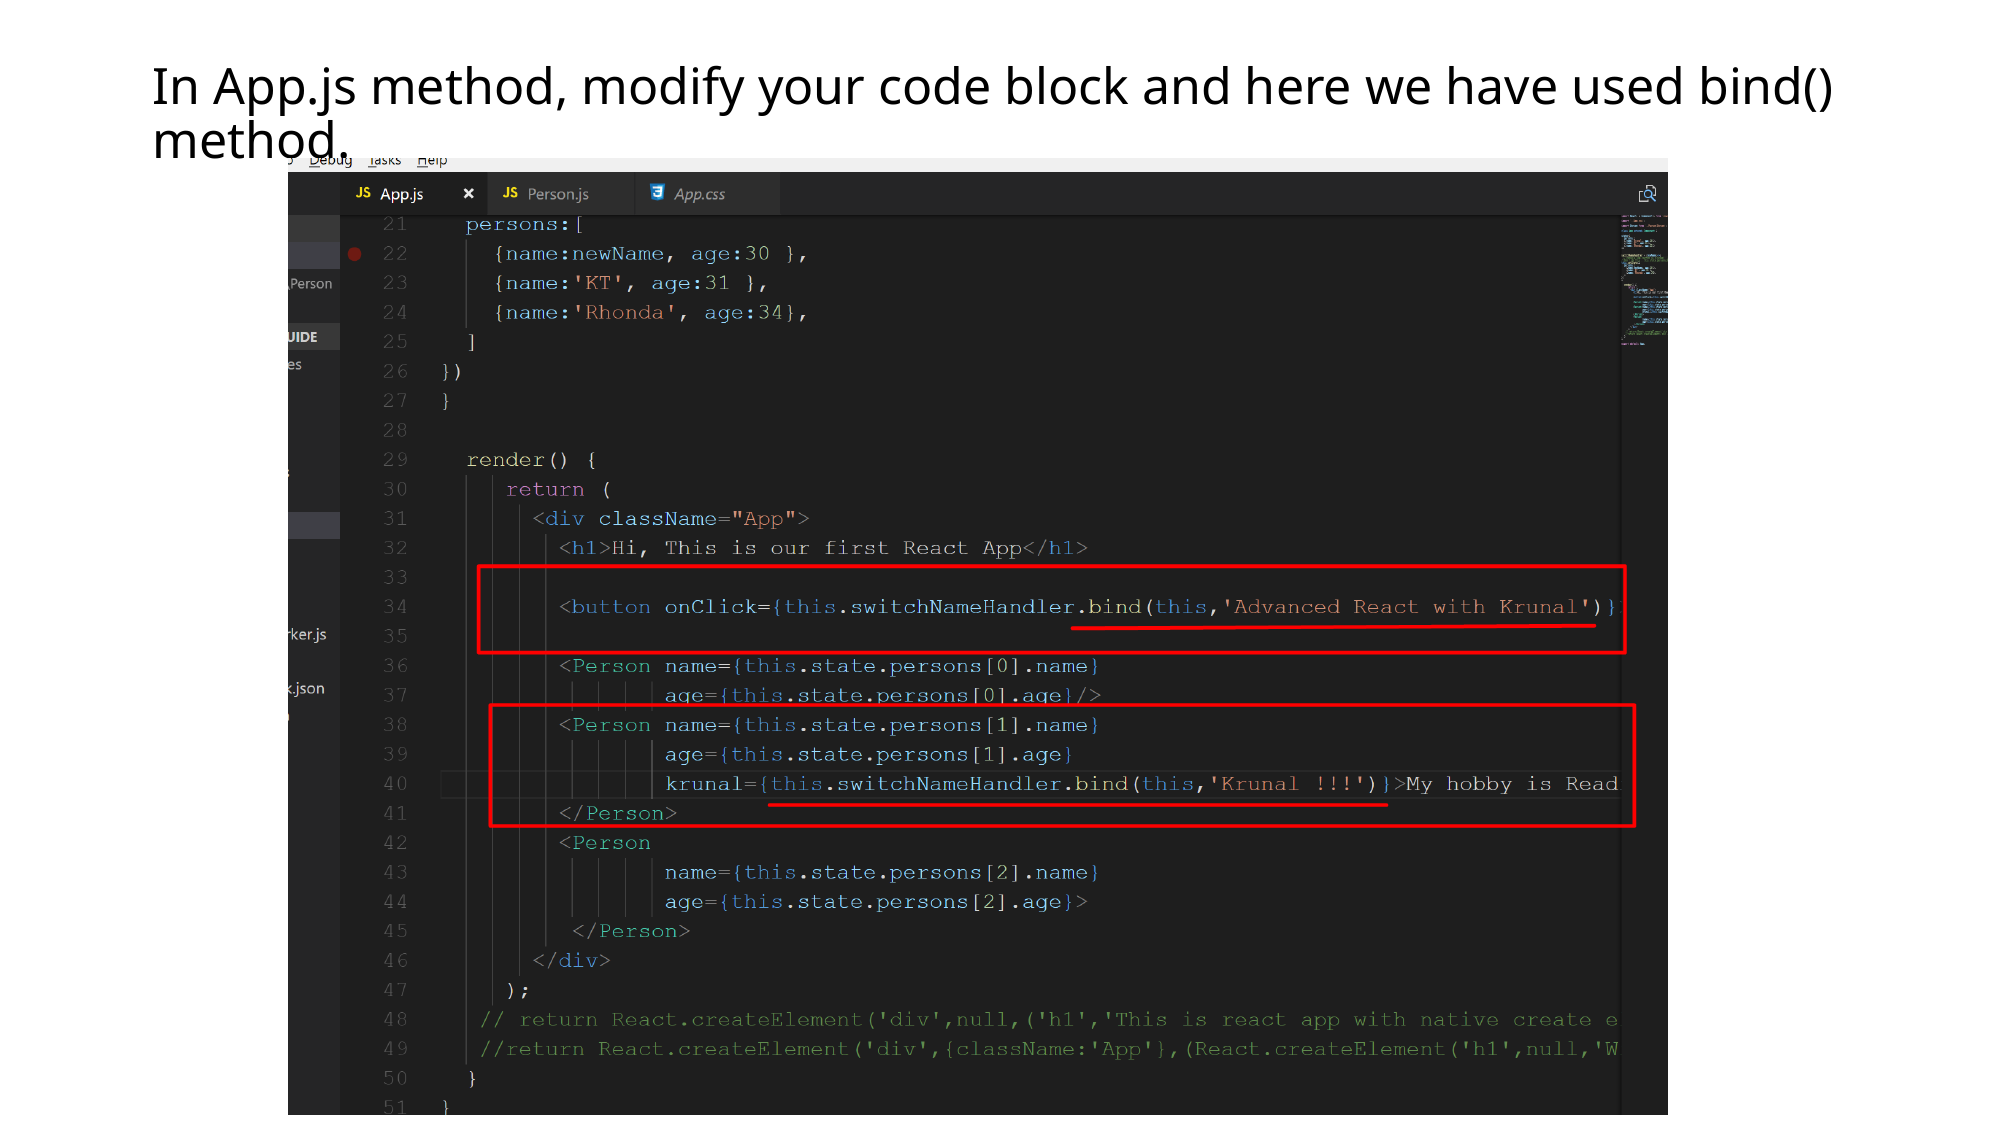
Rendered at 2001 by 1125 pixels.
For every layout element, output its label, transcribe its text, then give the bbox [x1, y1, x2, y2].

title In App.js method, modify your code block and here we have used bind() method. [137, 6, 1863, 225]
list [288, 158, 1668, 1115]
